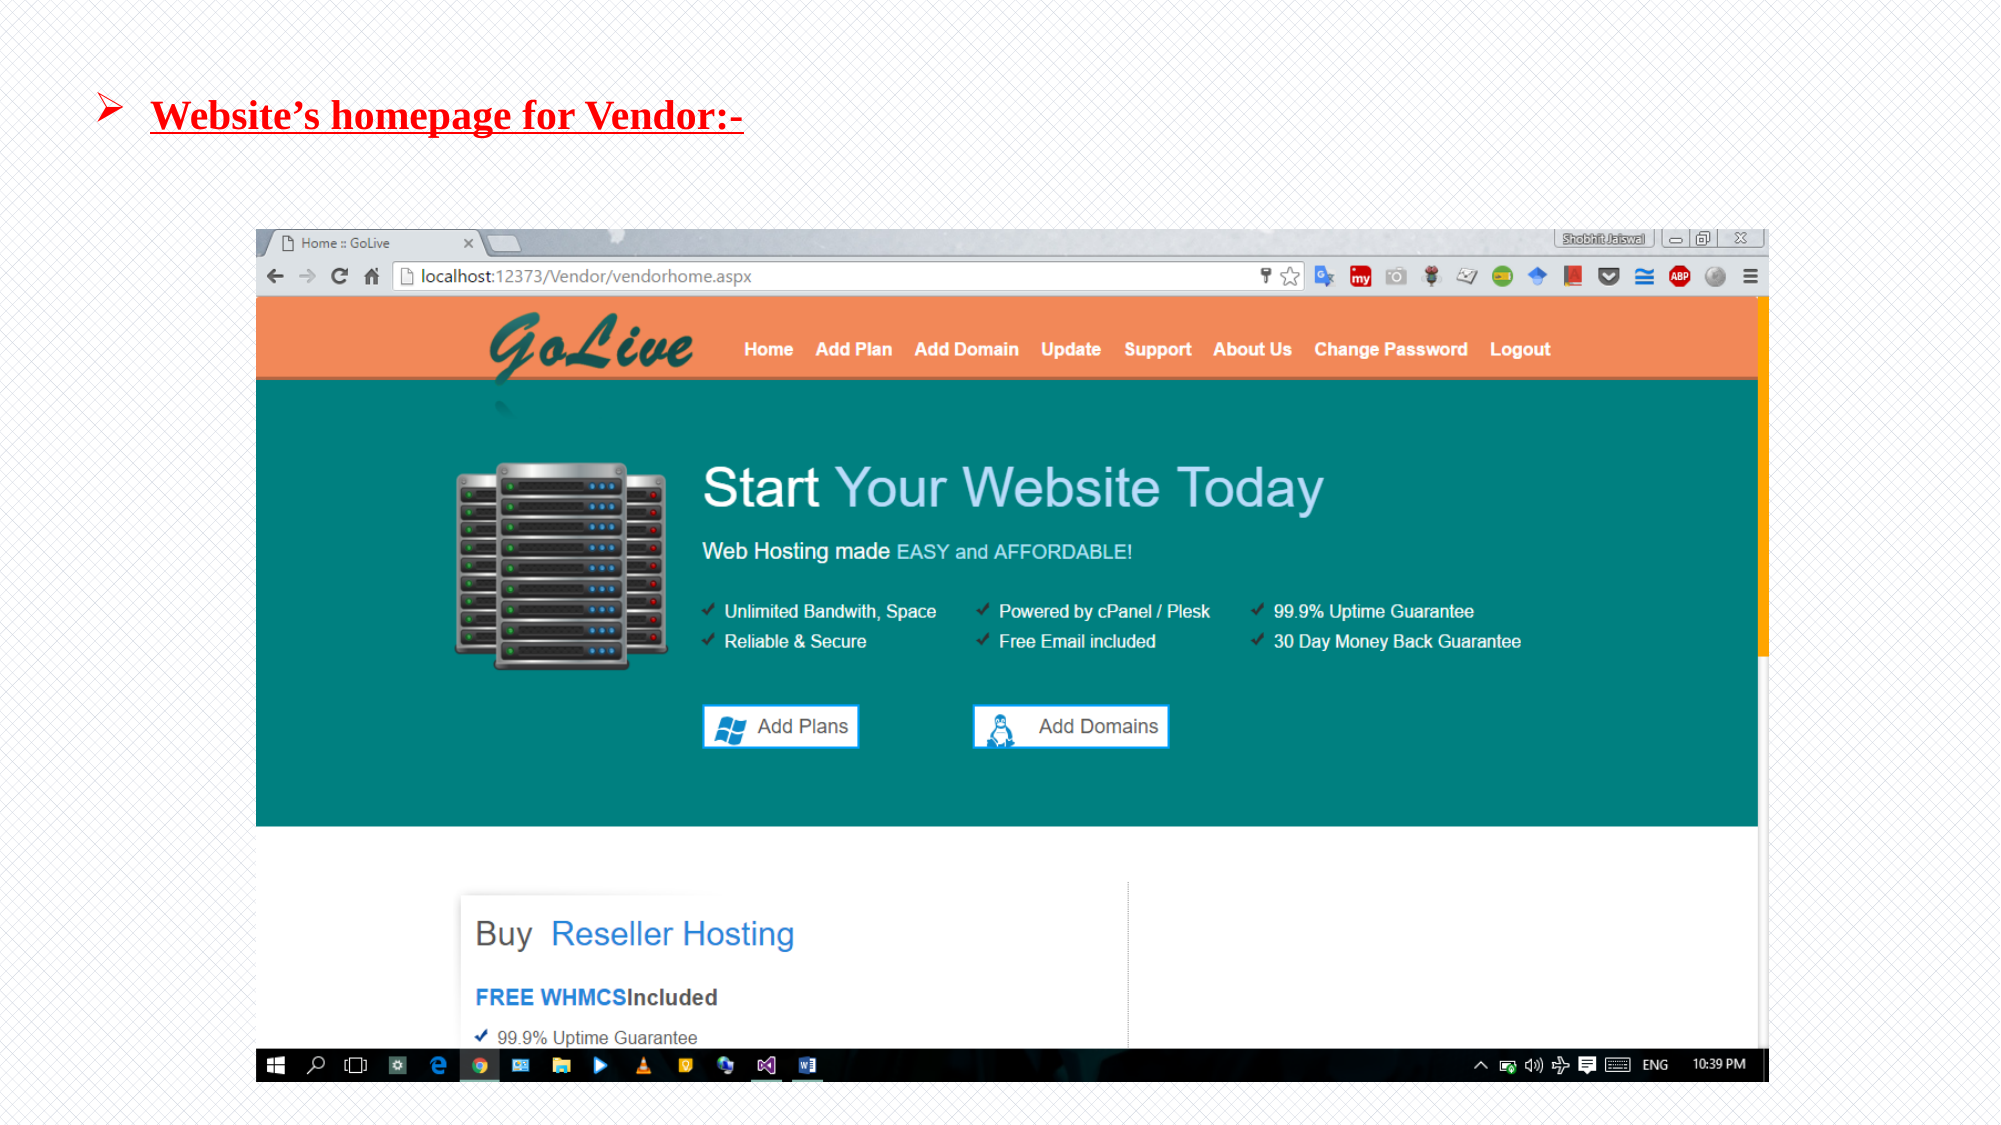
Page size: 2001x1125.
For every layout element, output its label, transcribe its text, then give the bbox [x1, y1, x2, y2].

picture [256, 229, 1769, 1082]
text_box Website’s homepage for Vendor:- [79, 80, 759, 145]
